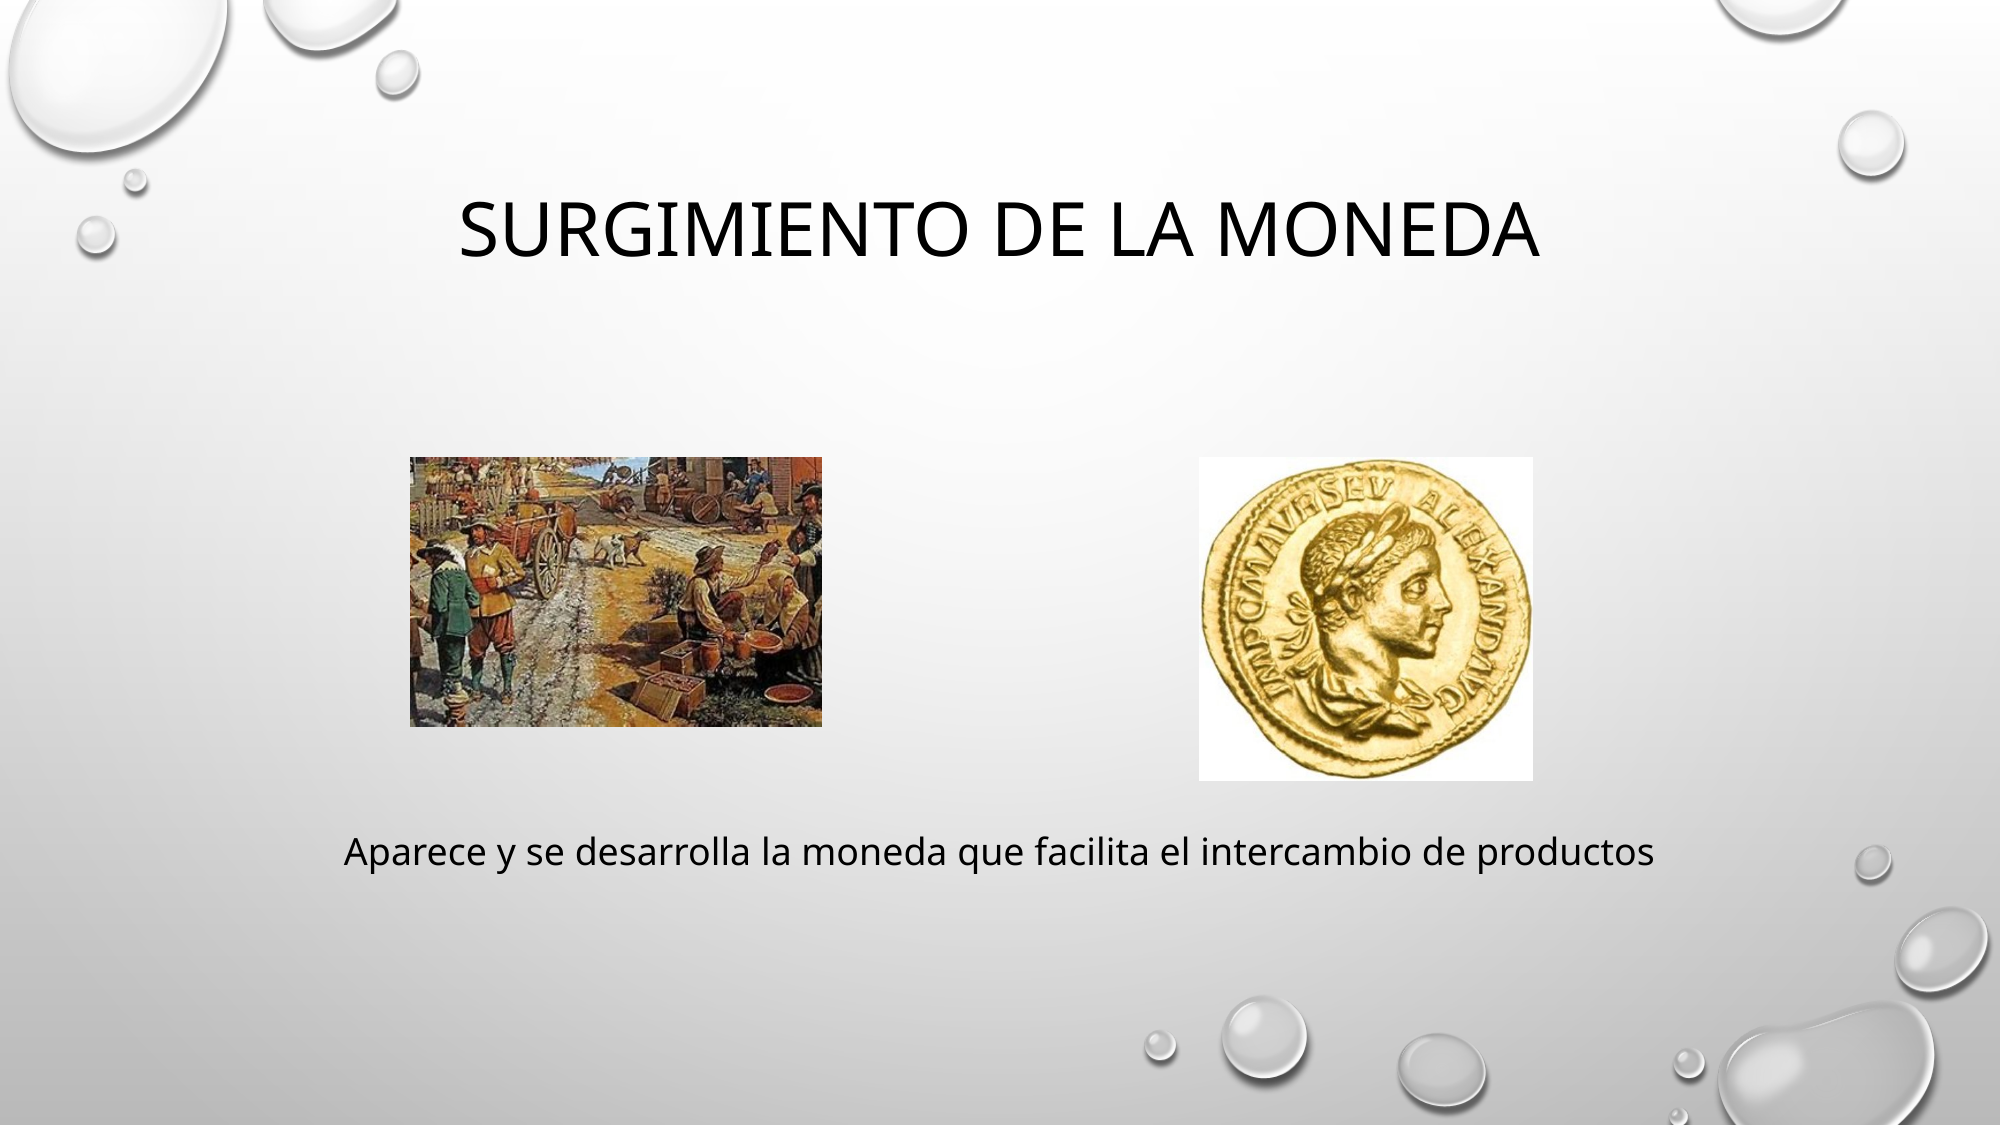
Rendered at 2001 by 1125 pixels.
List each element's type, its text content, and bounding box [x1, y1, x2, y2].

text_box Aparece y se desarrolla la moneda que facilita el intercambio de productos [329, 820, 1671, 881]
picture [0, 0, 2000, 1125]
title Surgimiento de la moneda [149, 101, 1851, 364]
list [1198, 457, 1533, 782]
